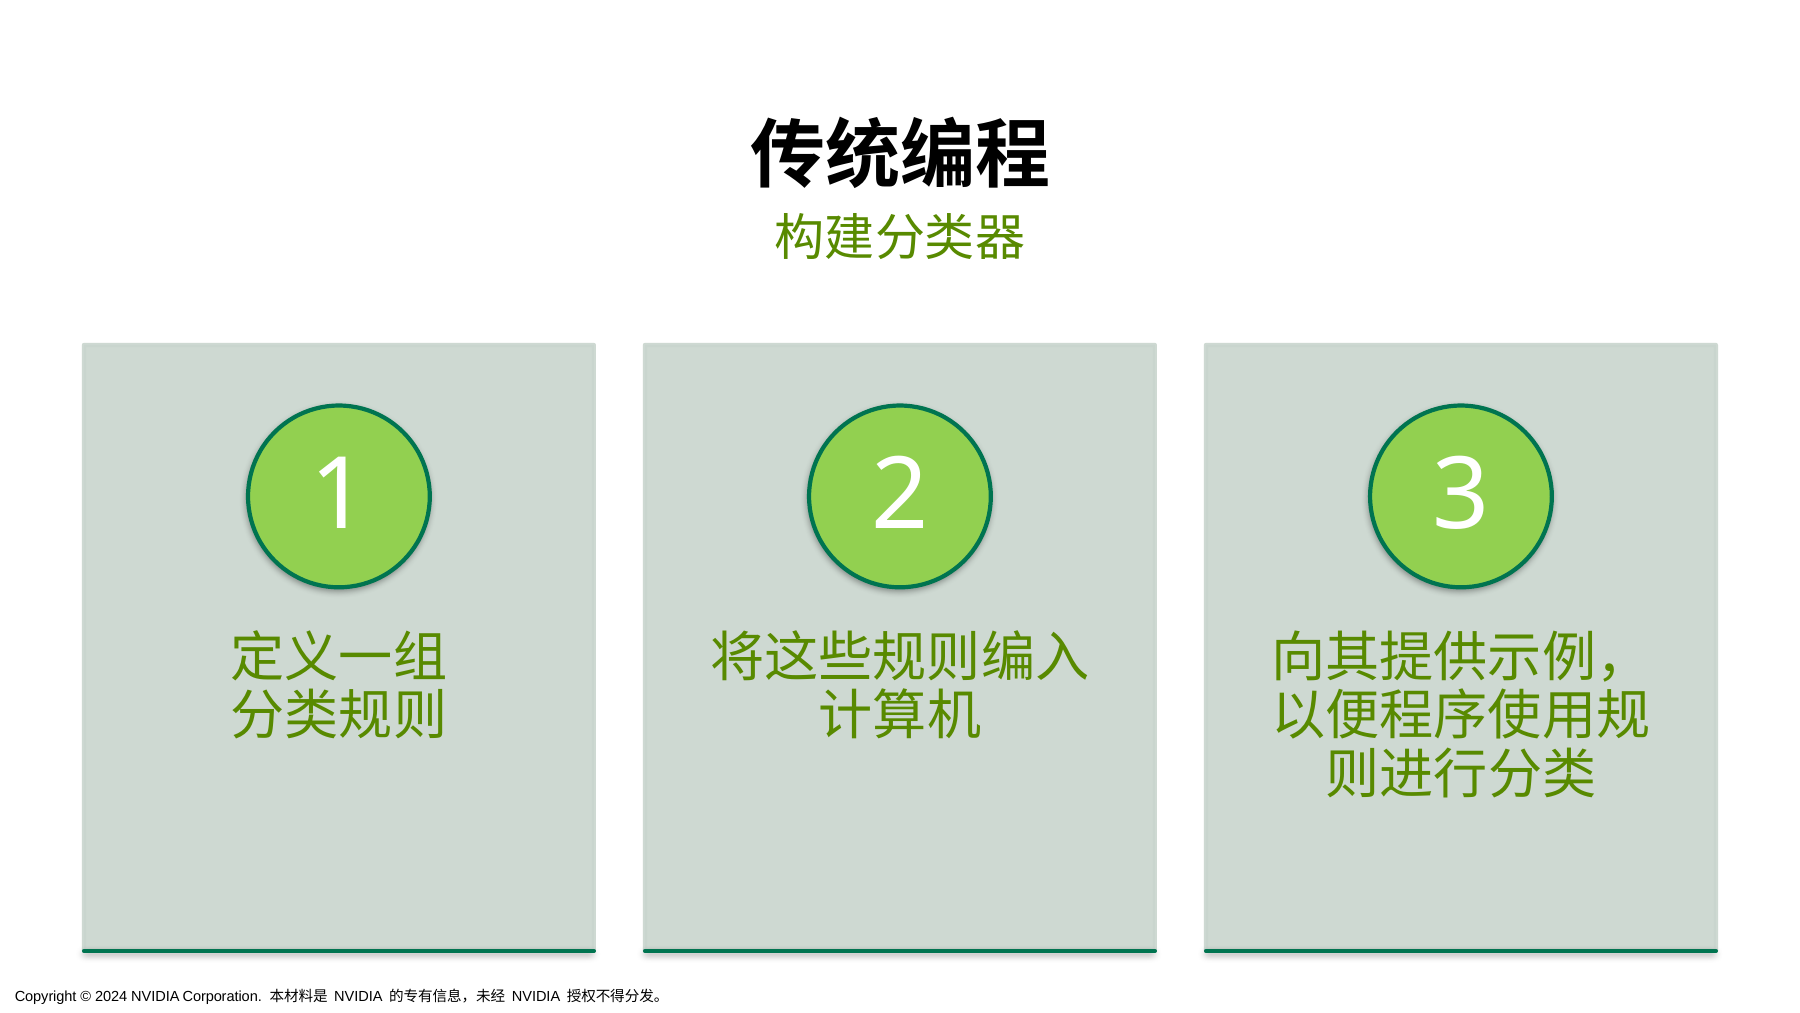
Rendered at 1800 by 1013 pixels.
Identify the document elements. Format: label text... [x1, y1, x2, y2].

text_box Copyright © 2024 NVIDIA Corporation. 本材料是 NVIDIA 的专有信息，未经 NVIDIA 授权不得分发。 [0, 979, 680, 1012]
title 传统编程 [81, 108, 1719, 204]
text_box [83, 344, 1717, 952]
list 构建分类器 [81, 204, 1719, 291]
